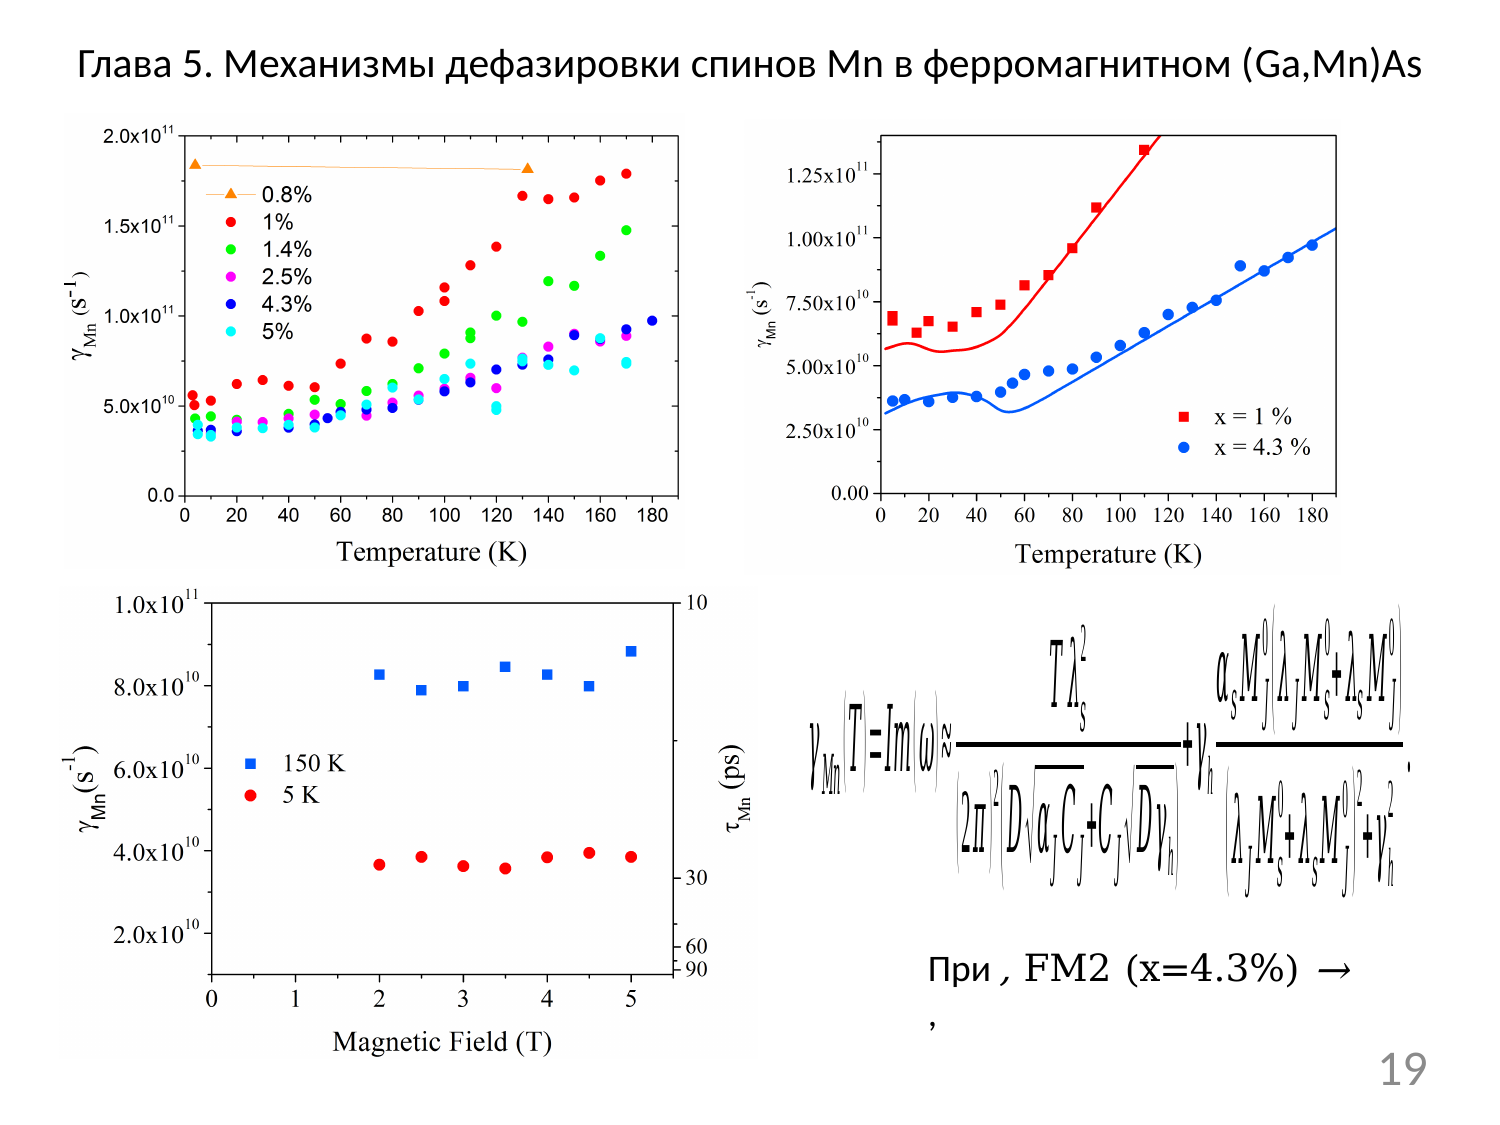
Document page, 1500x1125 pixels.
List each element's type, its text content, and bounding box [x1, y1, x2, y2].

title Глава 5. Механизмы дефазировки спинов Mn в ферромагнитном (Ga,Mn)As [53, 19, 1447, 102]
picture [64, 113, 685, 569]
picture [744, 119, 1341, 575]
picture [59, 585, 758, 1059]
slide_number 19 [1092, 1035, 1443, 1095]
